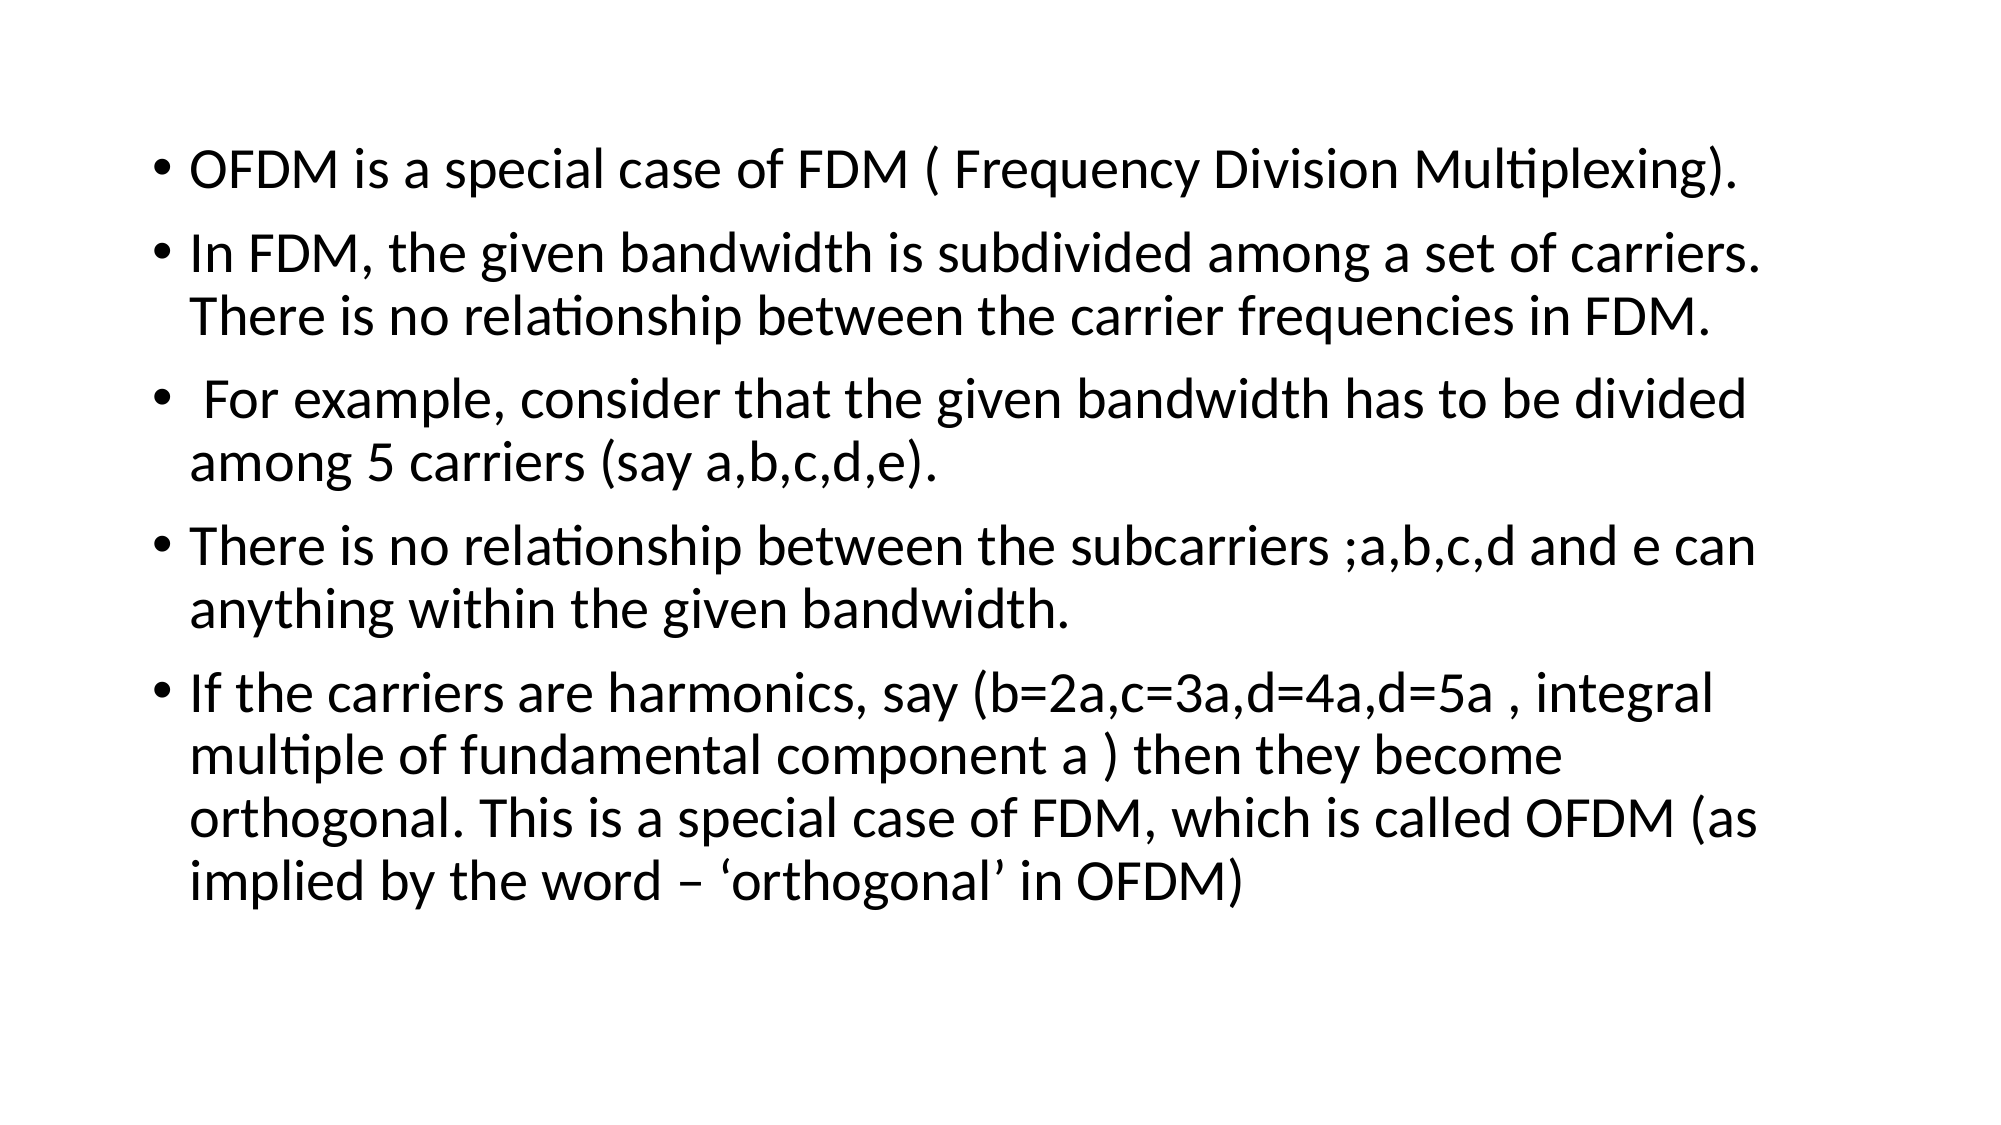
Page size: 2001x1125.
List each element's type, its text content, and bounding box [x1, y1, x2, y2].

list OFDM is a special case of FDM ( Frequency Division Multiplexing). In FDM, the given bandwidth is subdivided among a set of carriers. There is no relationship between the carrier frequencies in FDM. For example, consider that the given bandwidth has to be divided among 5 carriers (say a,b,c,d,e). There is no relationship between the subcarriers ;a,b,c,d and e can anything within the given bandwidth. If the carriers are harmonics, say (b=2a,c=3a,d=4a,d=5a , integral multiple of fundamental component a ) then they become orthogonal. This is a special case of FDM, which is called OFDM (as implied by the word – ‘orthogonal’ in OFDM) [137, 131, 1863, 1025]
